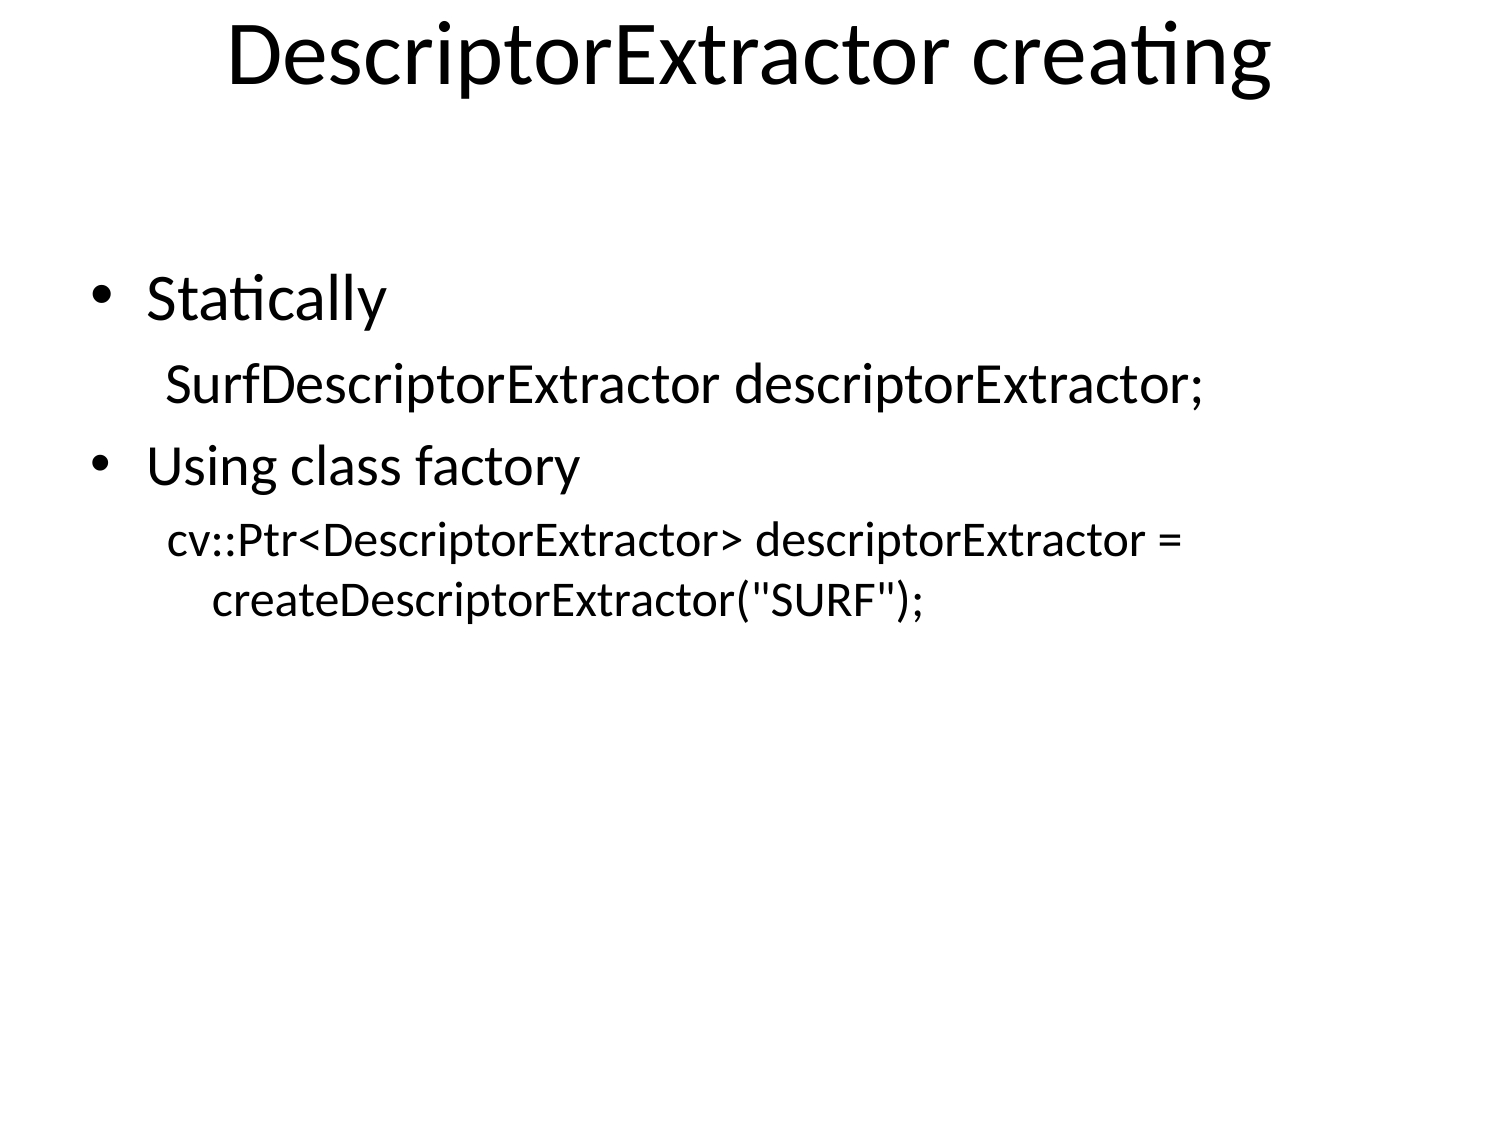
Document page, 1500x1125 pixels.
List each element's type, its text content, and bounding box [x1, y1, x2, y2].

list Statically SurfDescriptorExtractor descriptorExtractor; Using class factory cv::Ptr<DescriptorExtractor> descriptorExtractor = createDescriptorExtractor("SURF"); [75, 246, 1425, 1005]
title DescriptorExtractor creating [75, 0, 1425, 142]
